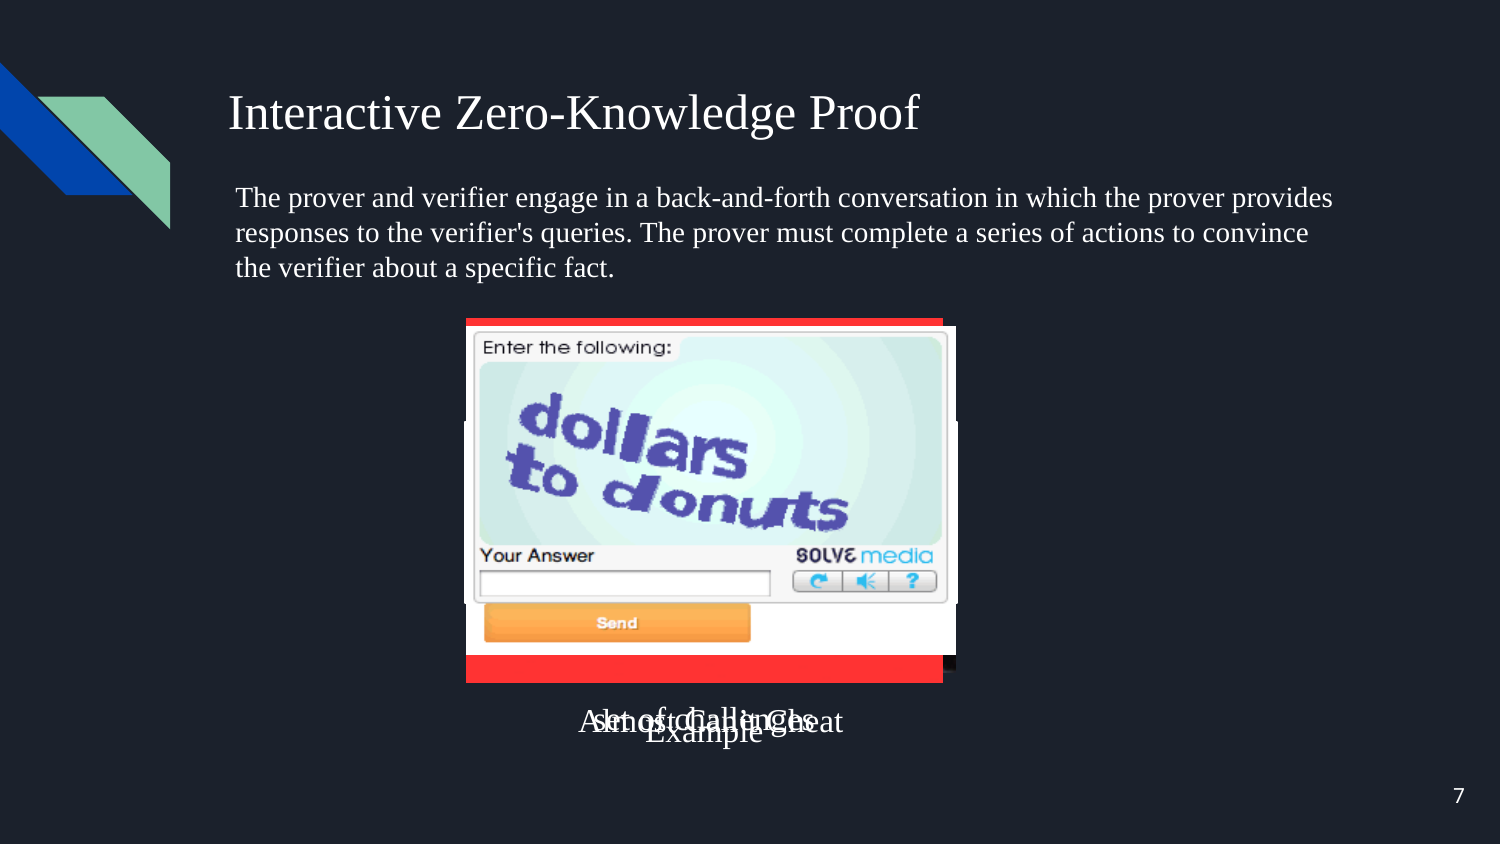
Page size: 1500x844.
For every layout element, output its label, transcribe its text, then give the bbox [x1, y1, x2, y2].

text_box The prover and verifier engage in a back-and-forth conversation in which the prover provides responses to the verifier's queries. The prover must complete a series of actions to convince the verifier about a specific fact. [220, 162, 1360, 298]
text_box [461, 318, 947, 330]
slide_number ‹#› [1389, 764, 1480, 830]
title Interactive Zero-Knowledge Proof [212, 64, 1368, 215]
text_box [466, 326, 957, 762]
